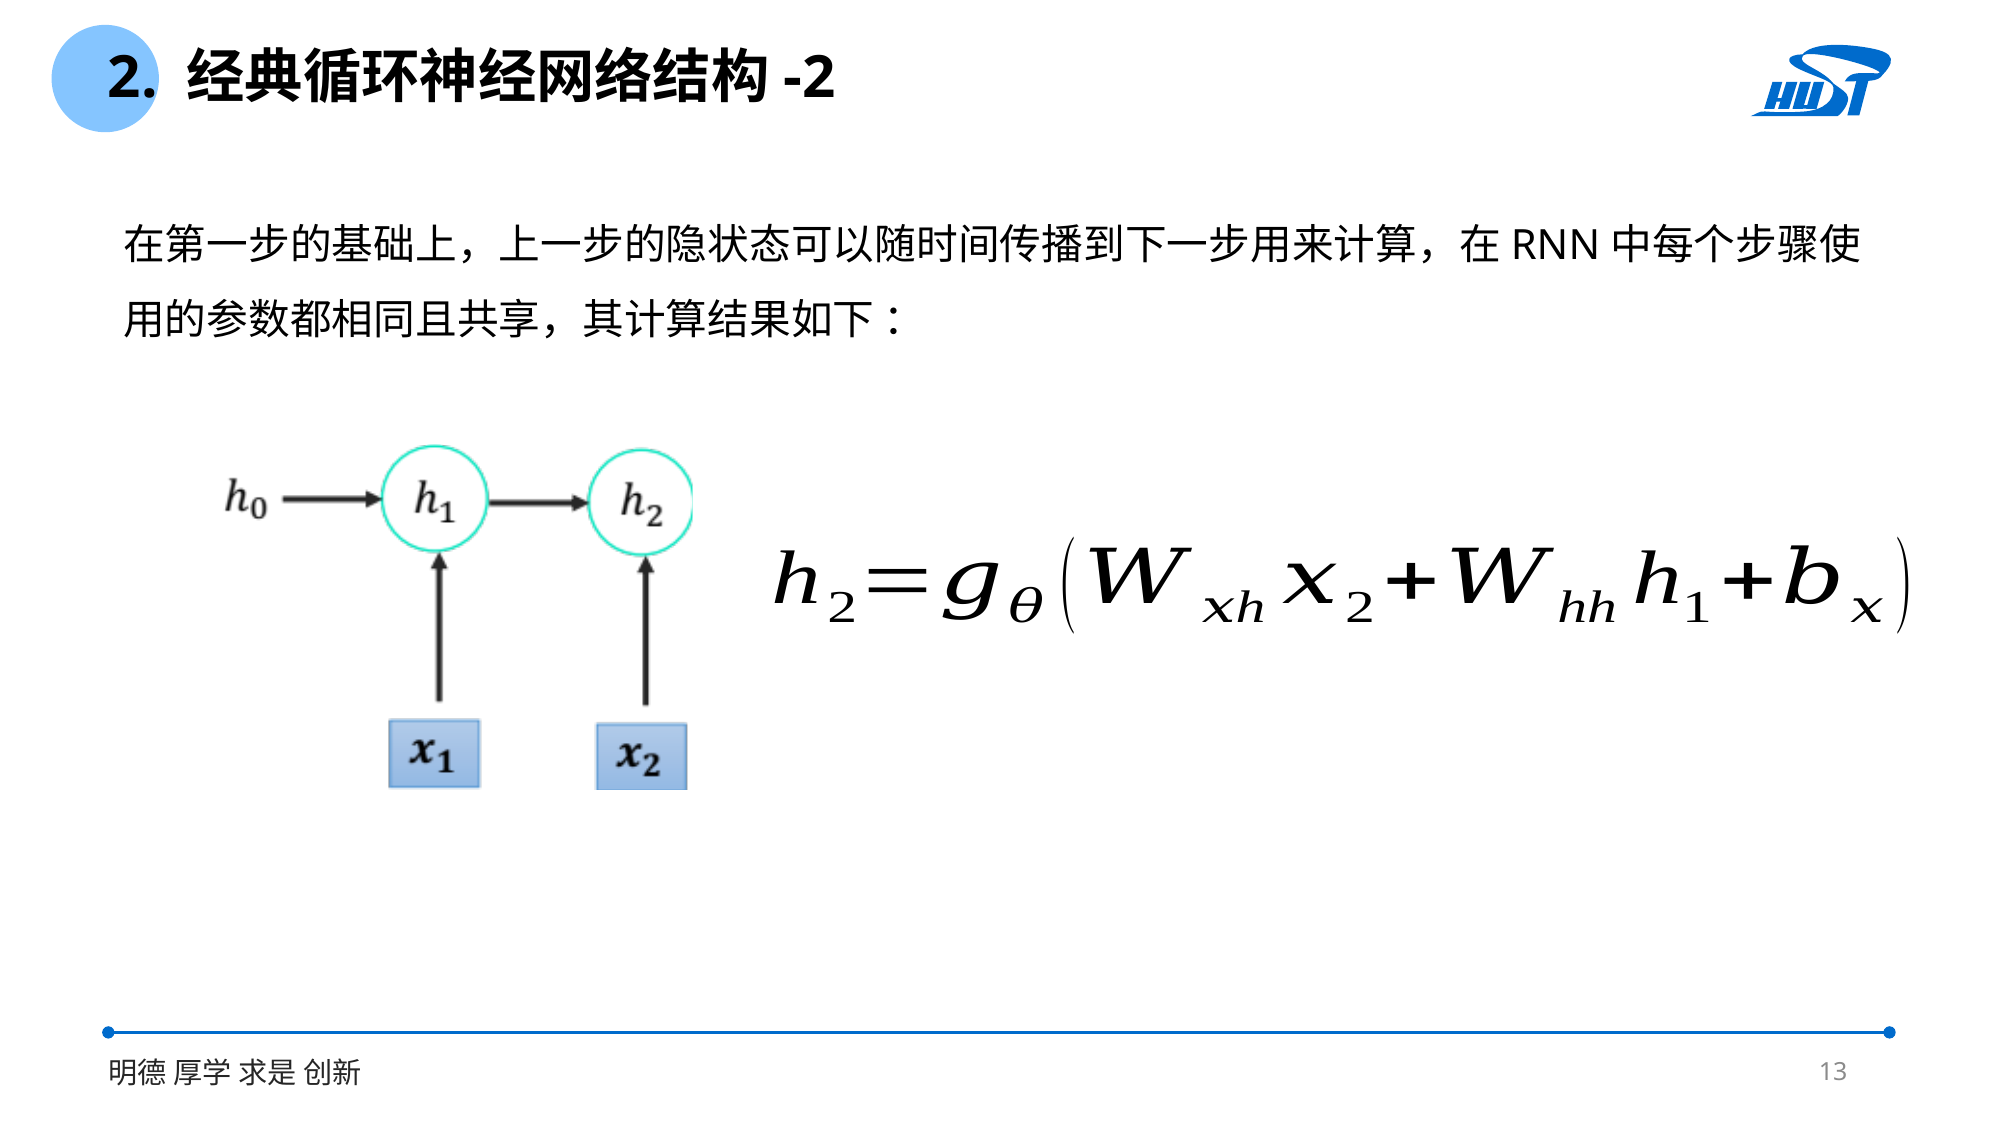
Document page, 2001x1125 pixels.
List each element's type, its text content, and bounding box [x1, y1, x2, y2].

list 2. 经典循环神经网络结构-2 [93, 43, 1496, 114]
slide_number 13 [1412, 1042, 1863, 1103]
picture [199, 444, 693, 790]
